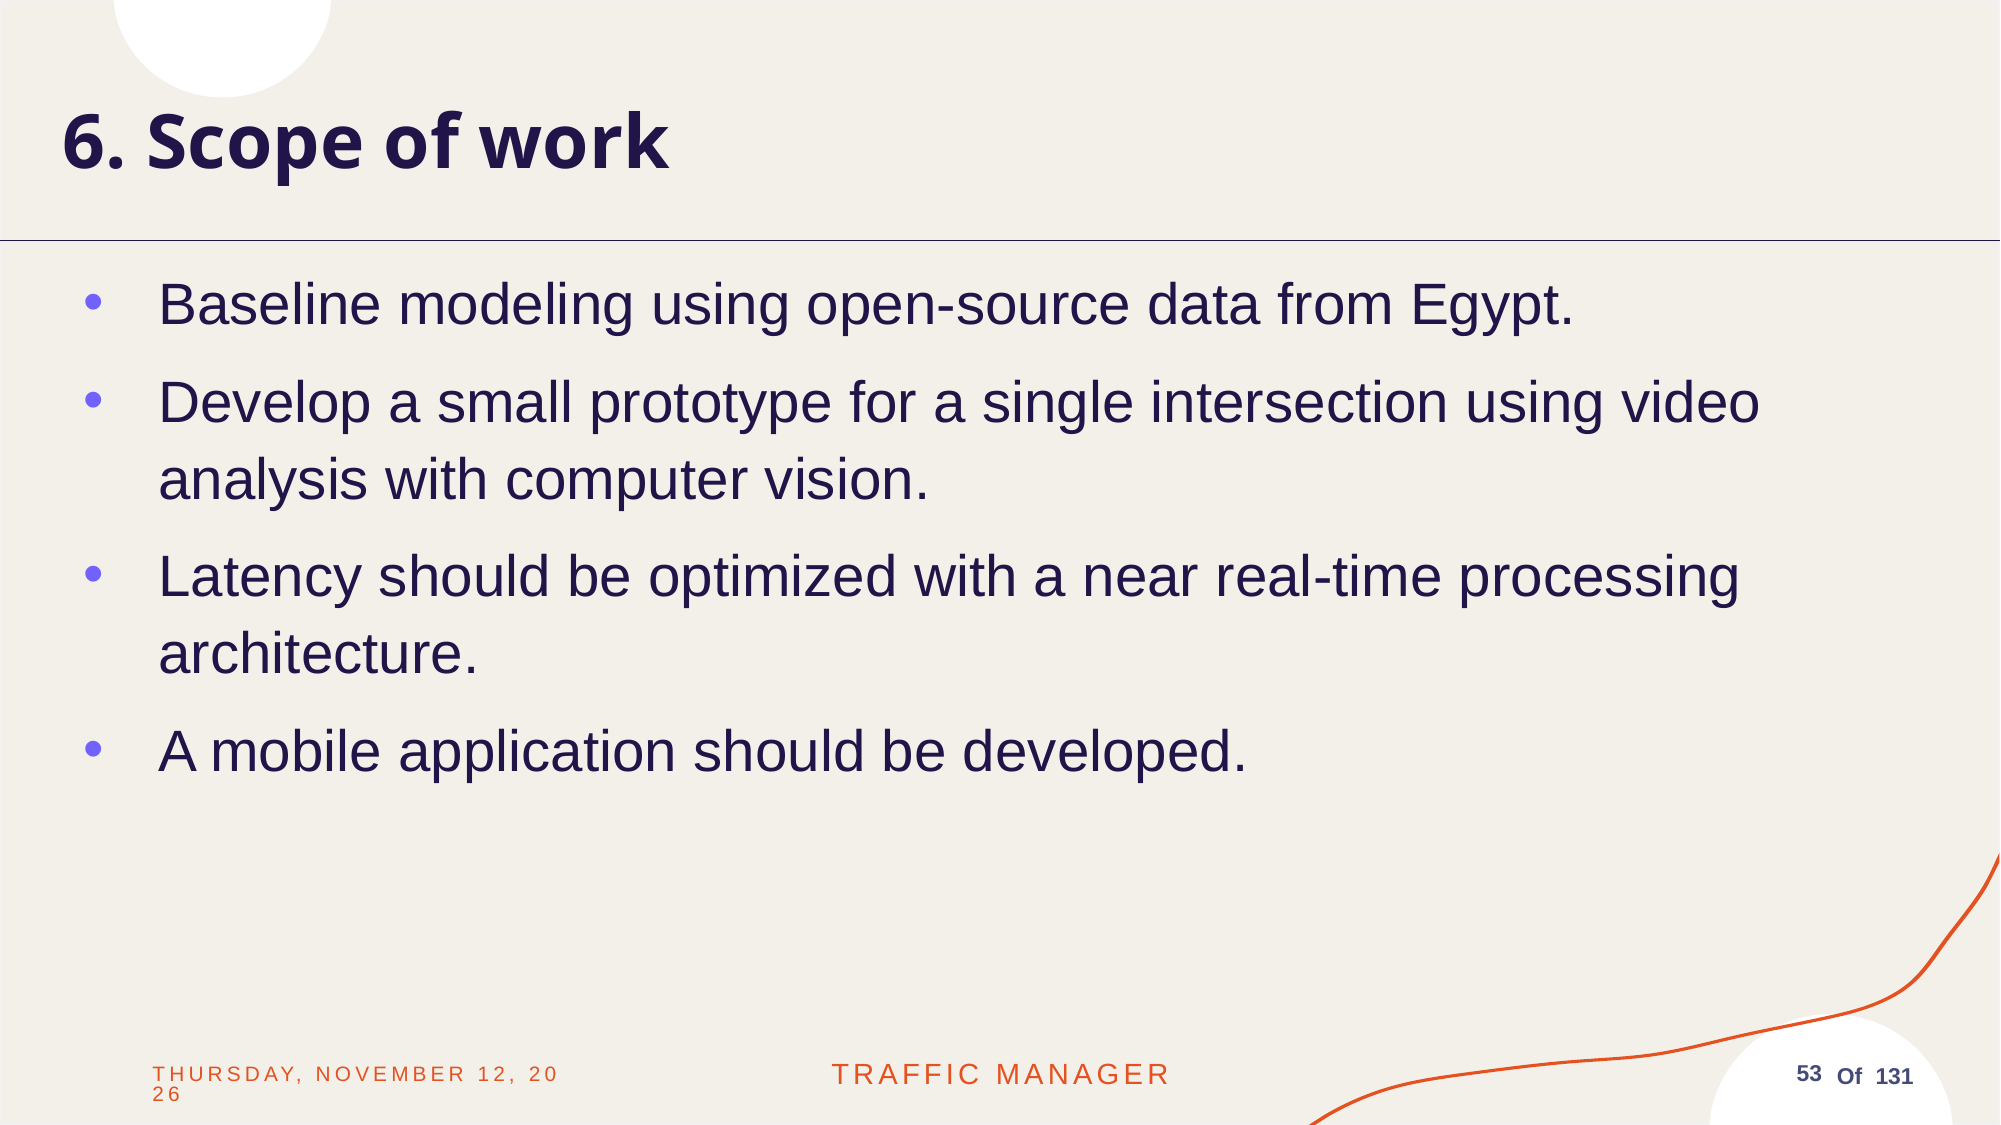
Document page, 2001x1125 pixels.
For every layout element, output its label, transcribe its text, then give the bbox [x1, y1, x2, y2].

text_box Baseline modeling using open-source data from Egypt. Develop a small prototype for a single intersection using video analysis with computer vision. Latency should be optimized with a near real-time processing architecture. A mobile application should be developed. [68, 252, 1932, 1000]
footer Traffic MANAGER [662, 1042, 1338, 1103]
slide_number 53 [1599, 1042, 1838, 1103]
text_box 6. Scope of work [47, 75, 1911, 202]
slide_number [137, 1042, 588, 1103]
